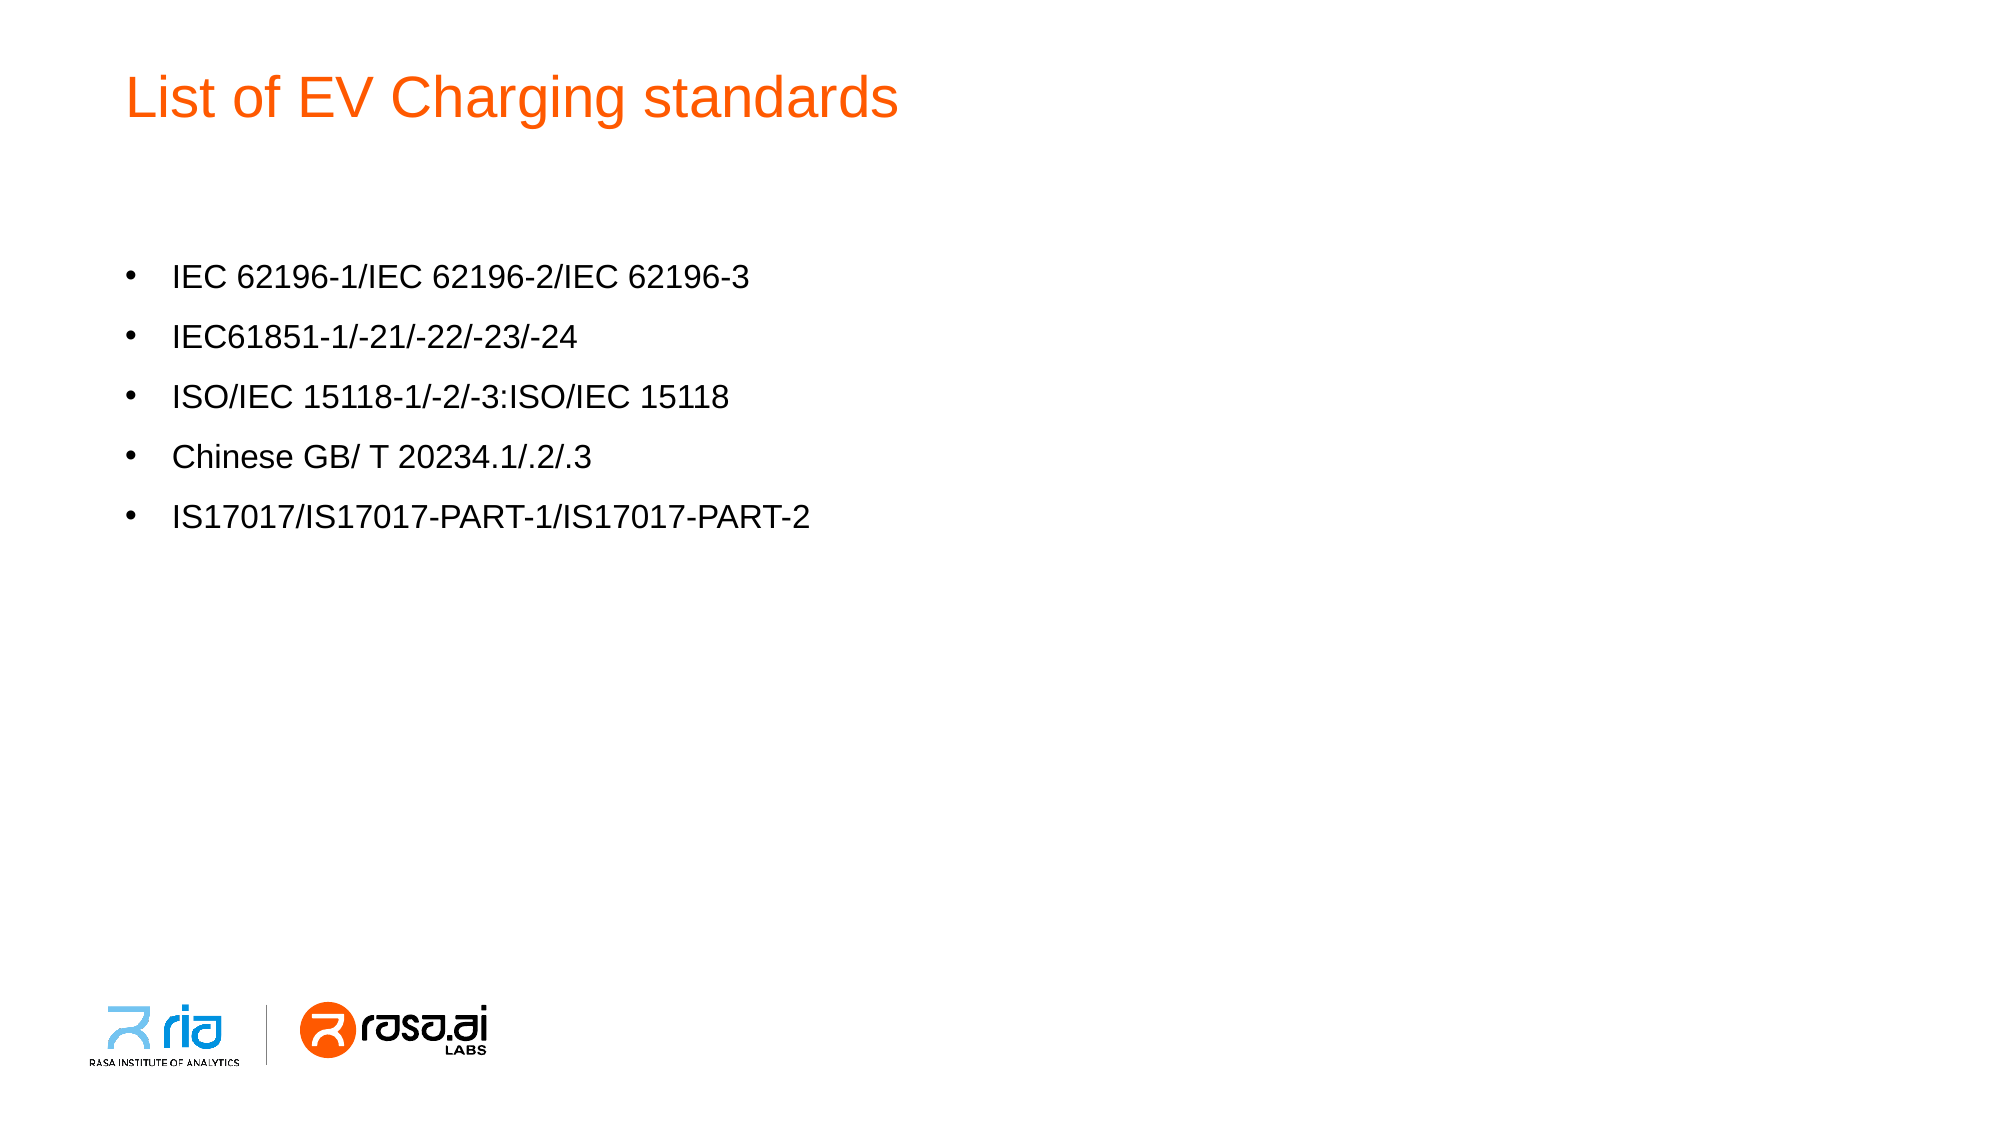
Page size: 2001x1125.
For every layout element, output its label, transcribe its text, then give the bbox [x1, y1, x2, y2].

list IEC 62196-1/IEC 62196-2/IEC 62196-3 IEC61851-1/-21/-22/-23/-24 ISO/IEC 15118-1/-2/-3:ISO/IEC 15118 Chinese GB/ T 20234.1/.2/.3 IS17017/IS17017-PART-1/IS17017-PART-2 [125, 235, 1146, 531]
picture [78, 992, 250, 1078]
title List of EV Charging standards [125, 59, 1791, 131]
